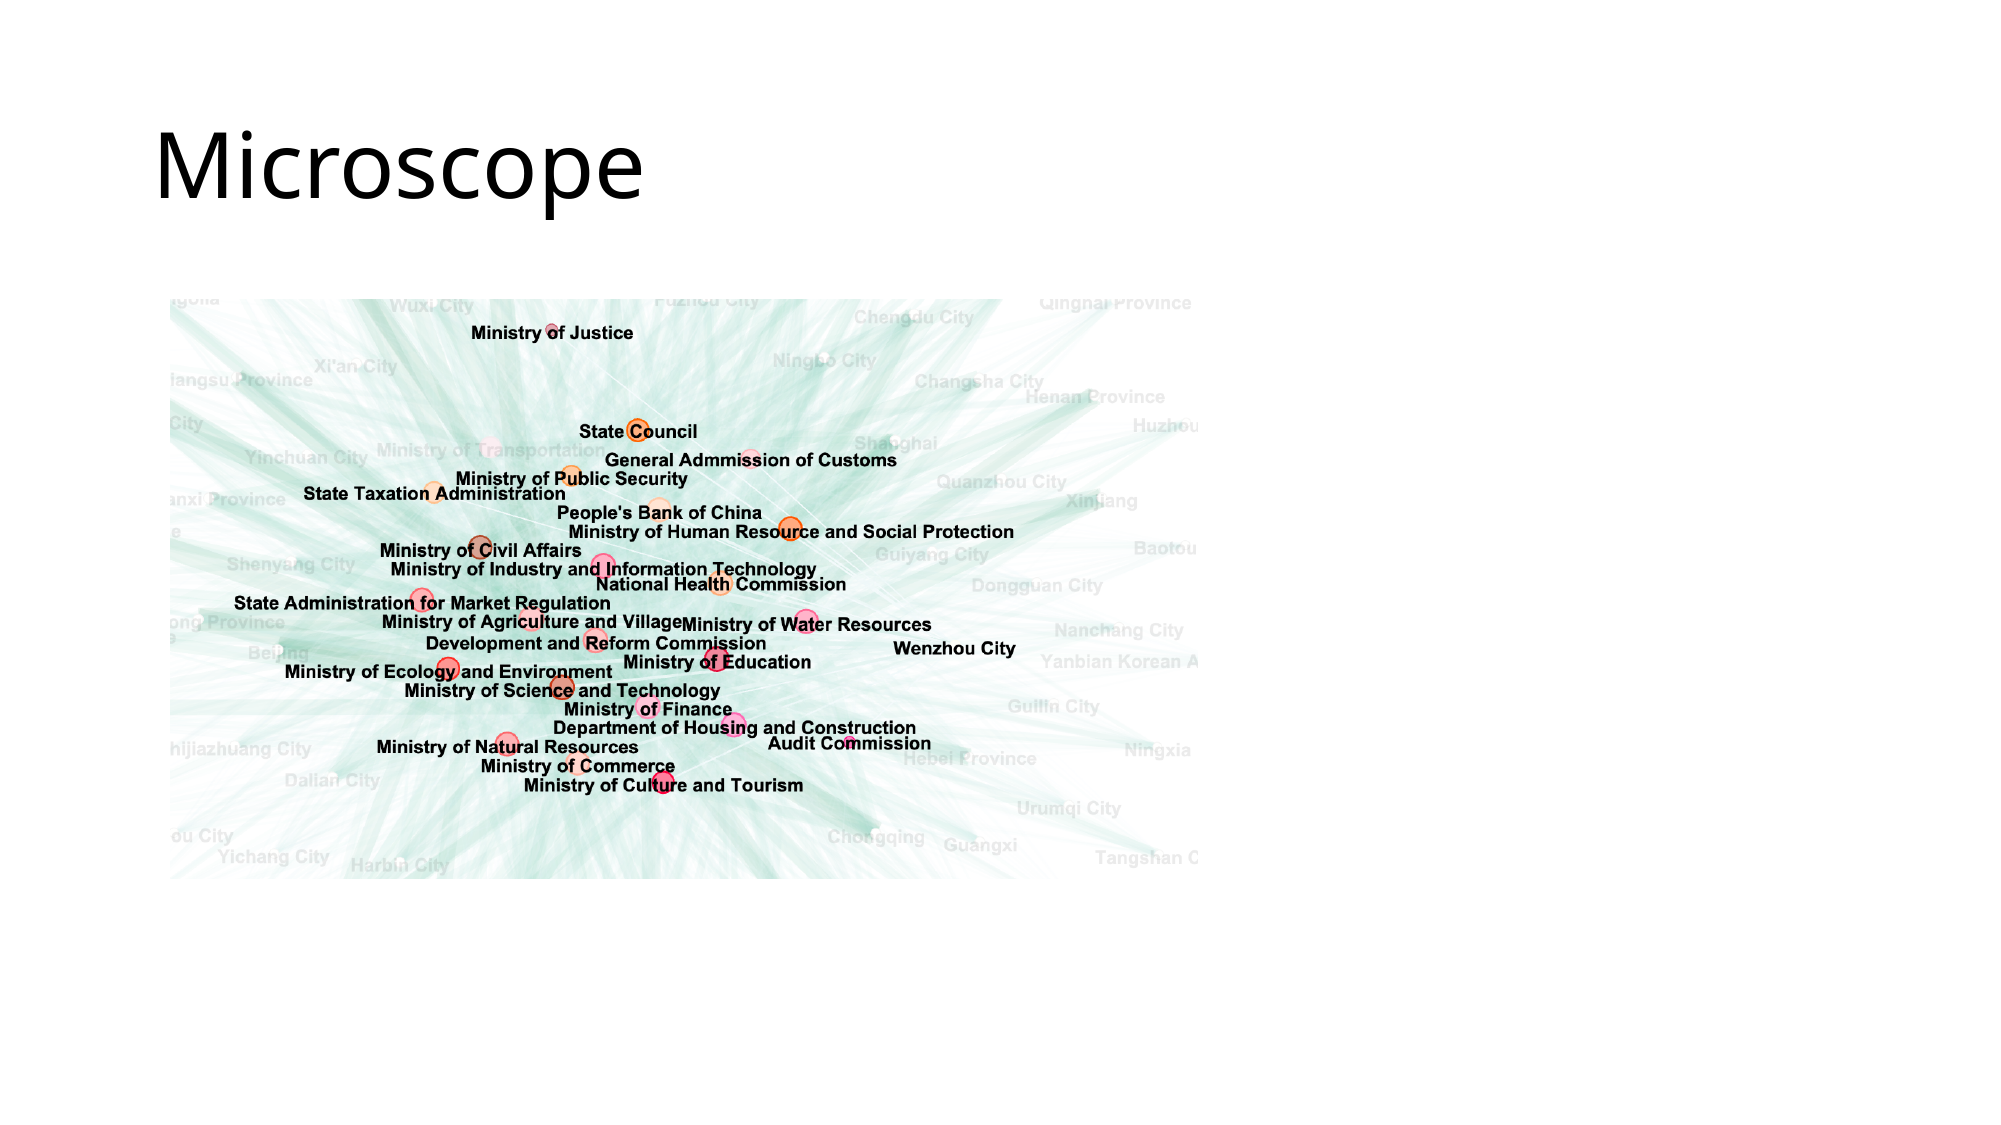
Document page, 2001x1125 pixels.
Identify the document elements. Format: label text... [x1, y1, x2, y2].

title Microscope [137, 59, 1863, 278]
picture [170, 299, 1198, 880]
